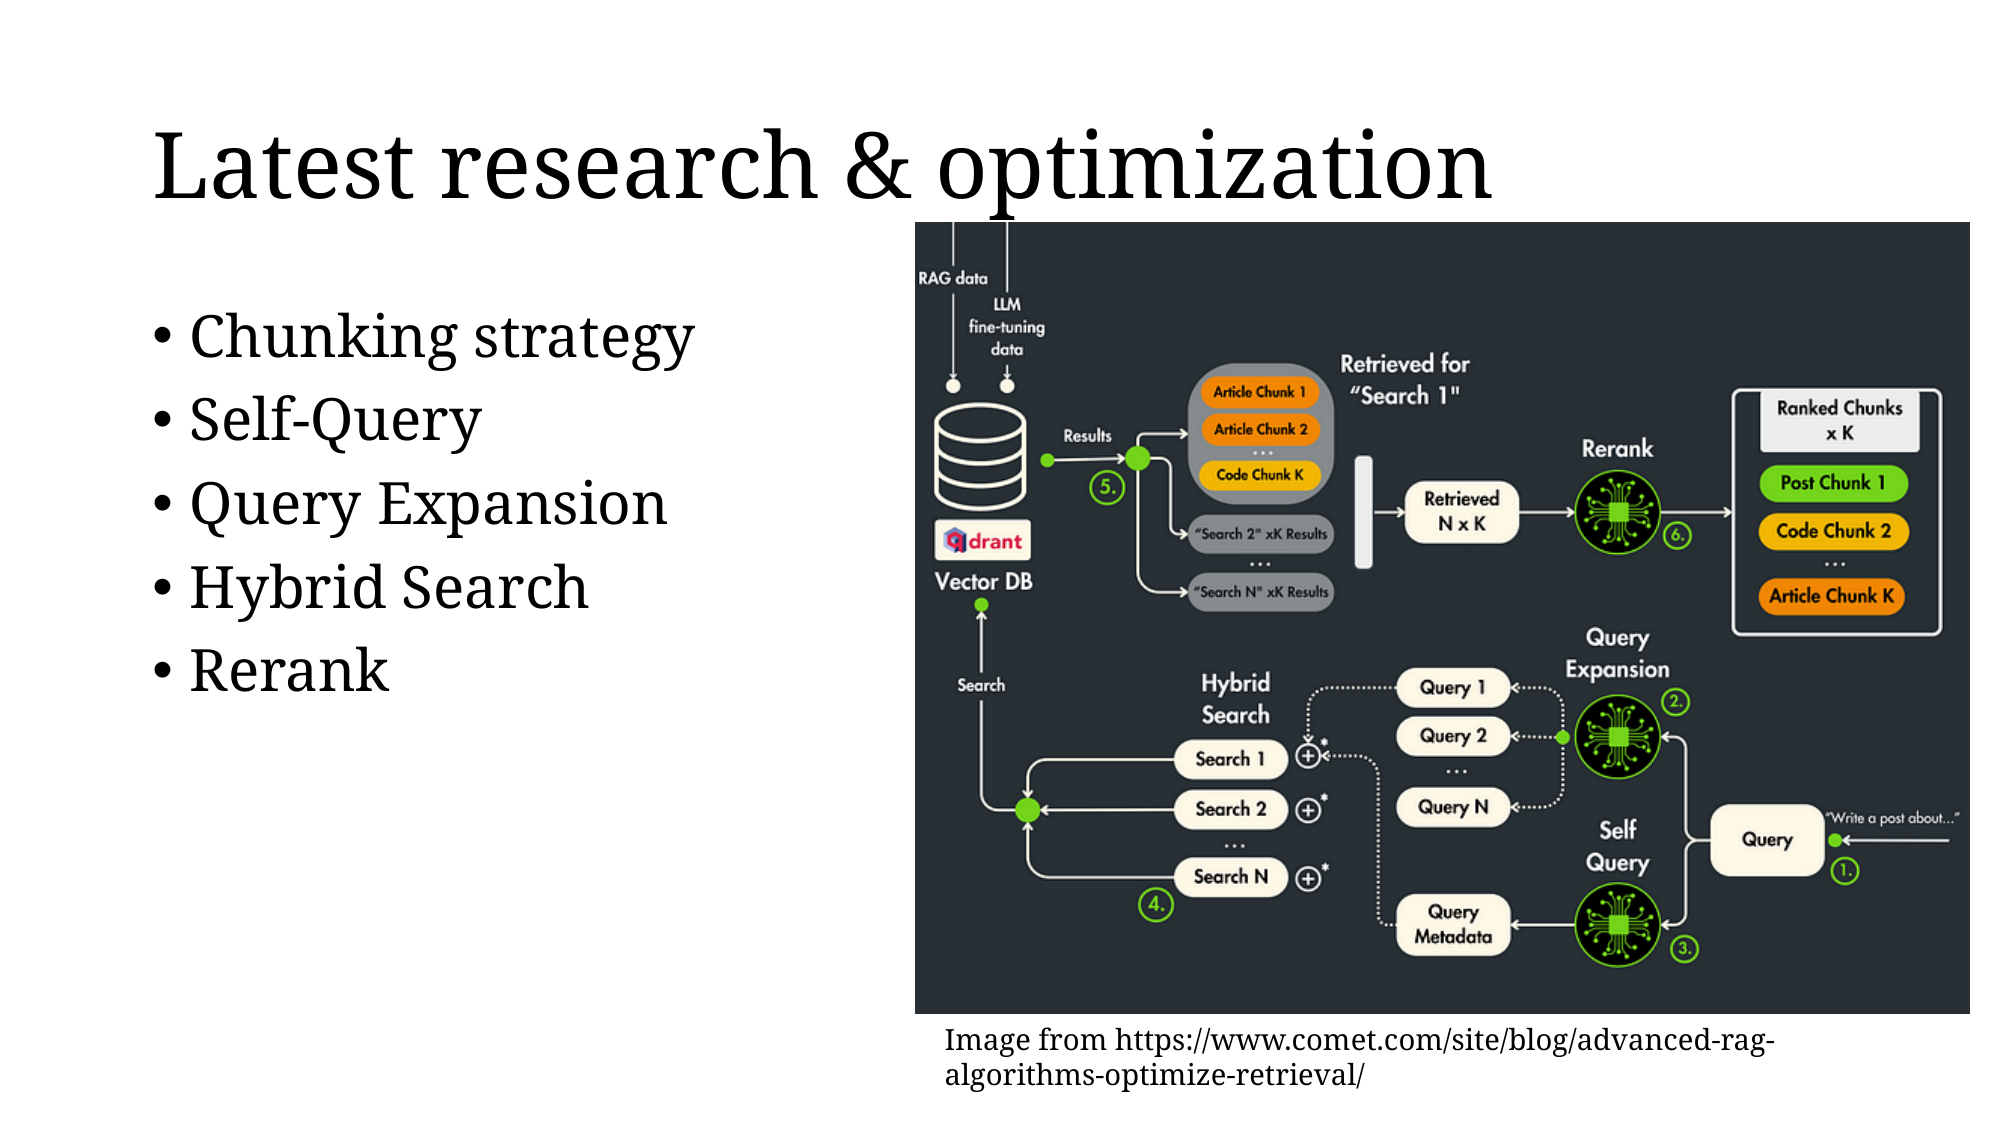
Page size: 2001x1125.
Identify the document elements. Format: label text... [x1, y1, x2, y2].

picture [914, 221, 1971, 1015]
text_box Image from https://www.comet.com/site/blog/advanced-rag-algorithms-optimize-retrieval/ [929, 1015, 1944, 1099]
title Latest research & optimization [137, 59, 1863, 278]
list Chunking strategy Self-Query Query Expansion Hybrid Search Rerank [137, 299, 914, 1014]
